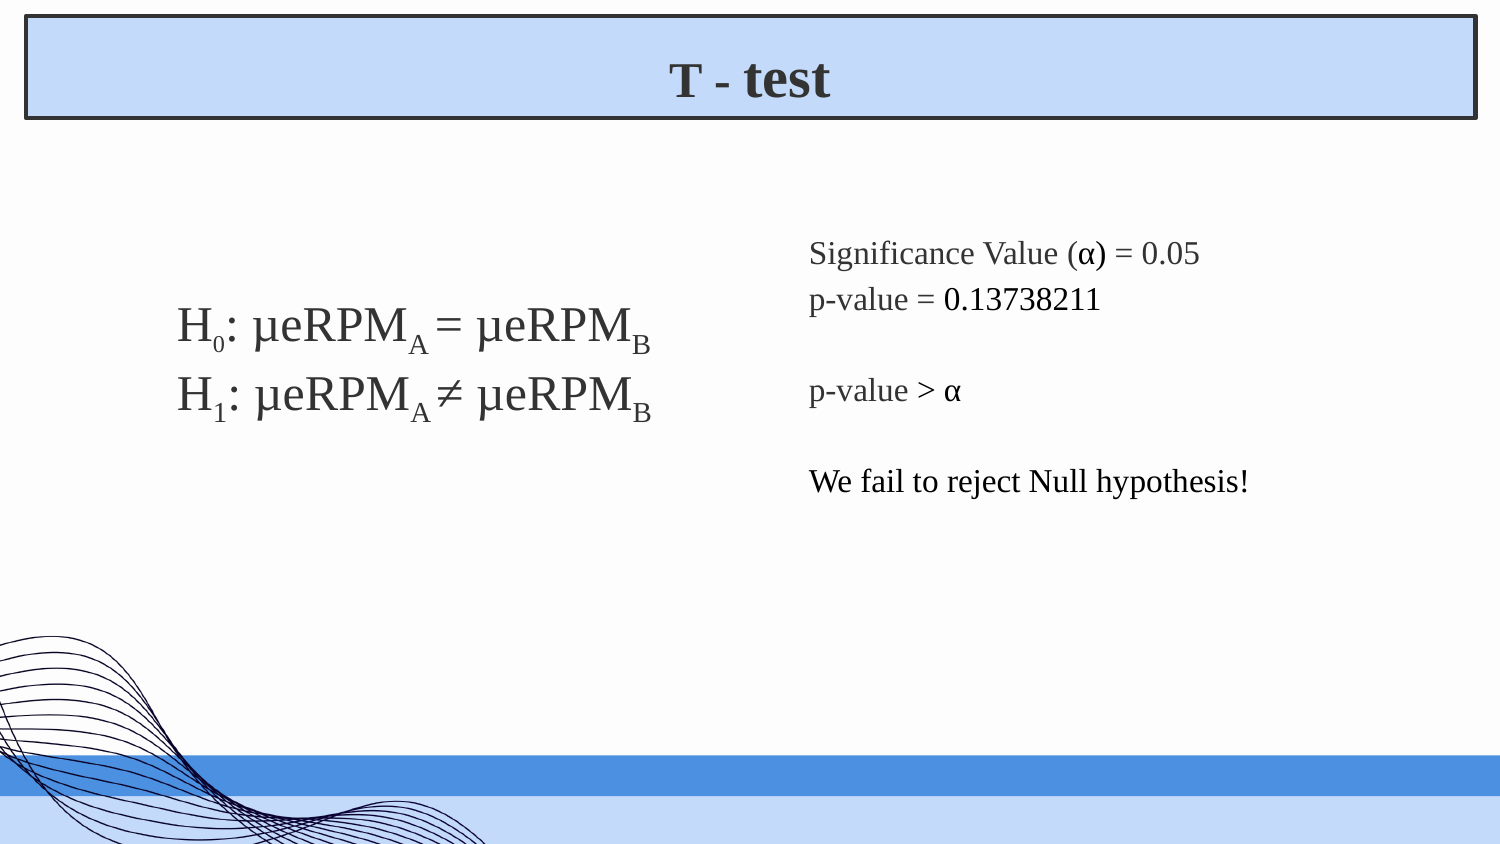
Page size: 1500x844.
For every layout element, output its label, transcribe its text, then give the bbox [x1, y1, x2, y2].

text_box H0: µeRPMA = µeRPMB H1: µeRPMA ≠ µeRPMB [161, 224, 689, 482]
title T - test [118, 23, 1382, 118]
text_box [24, 14, 1478, 120]
picture [0, 627, 692, 844]
subtitle Significance Value (α) = 0.05 p-value = 0.13738211 p-value > α We fail to reject Null hypothesis! [770, 210, 1359, 582]
